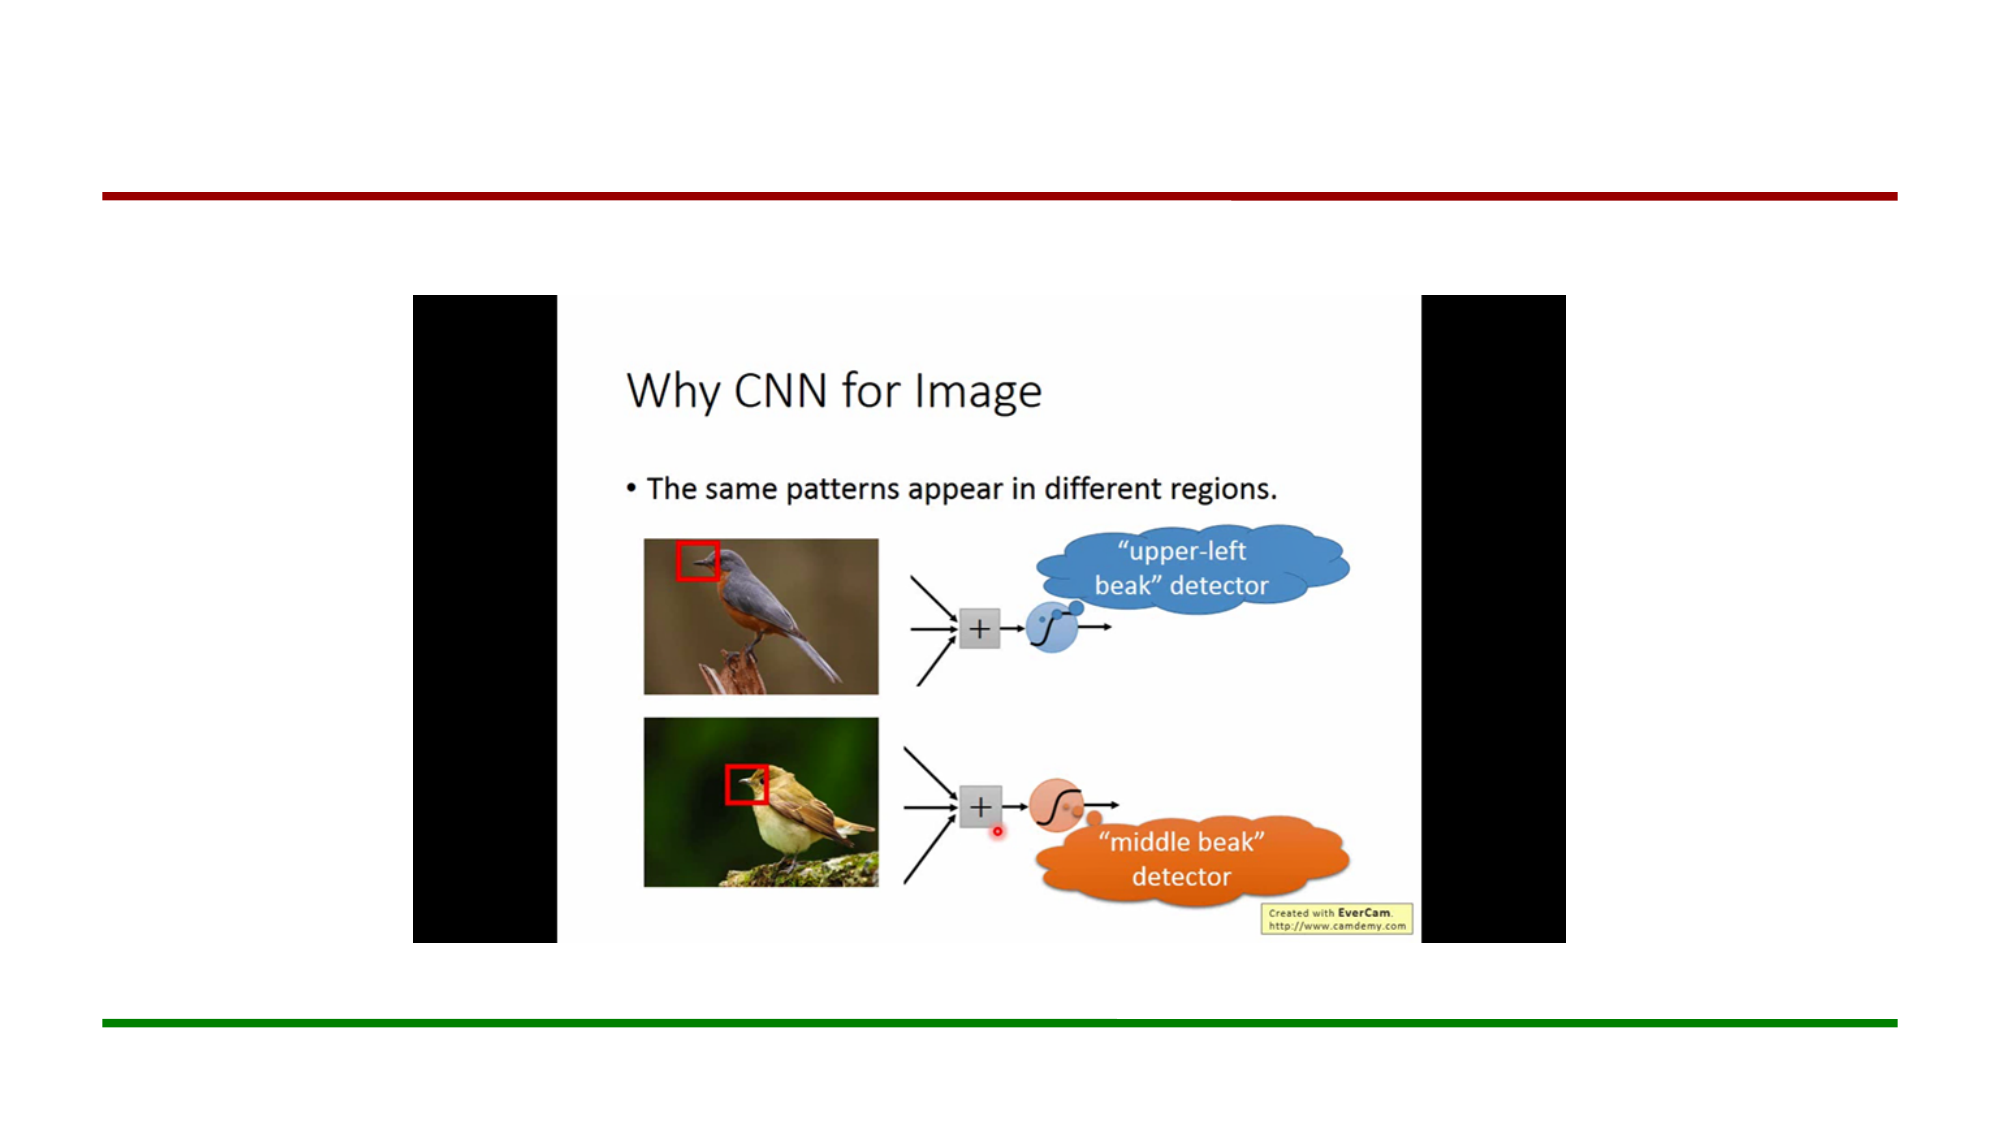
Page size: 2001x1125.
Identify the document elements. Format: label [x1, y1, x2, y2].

list [413, 295, 1566, 944]
